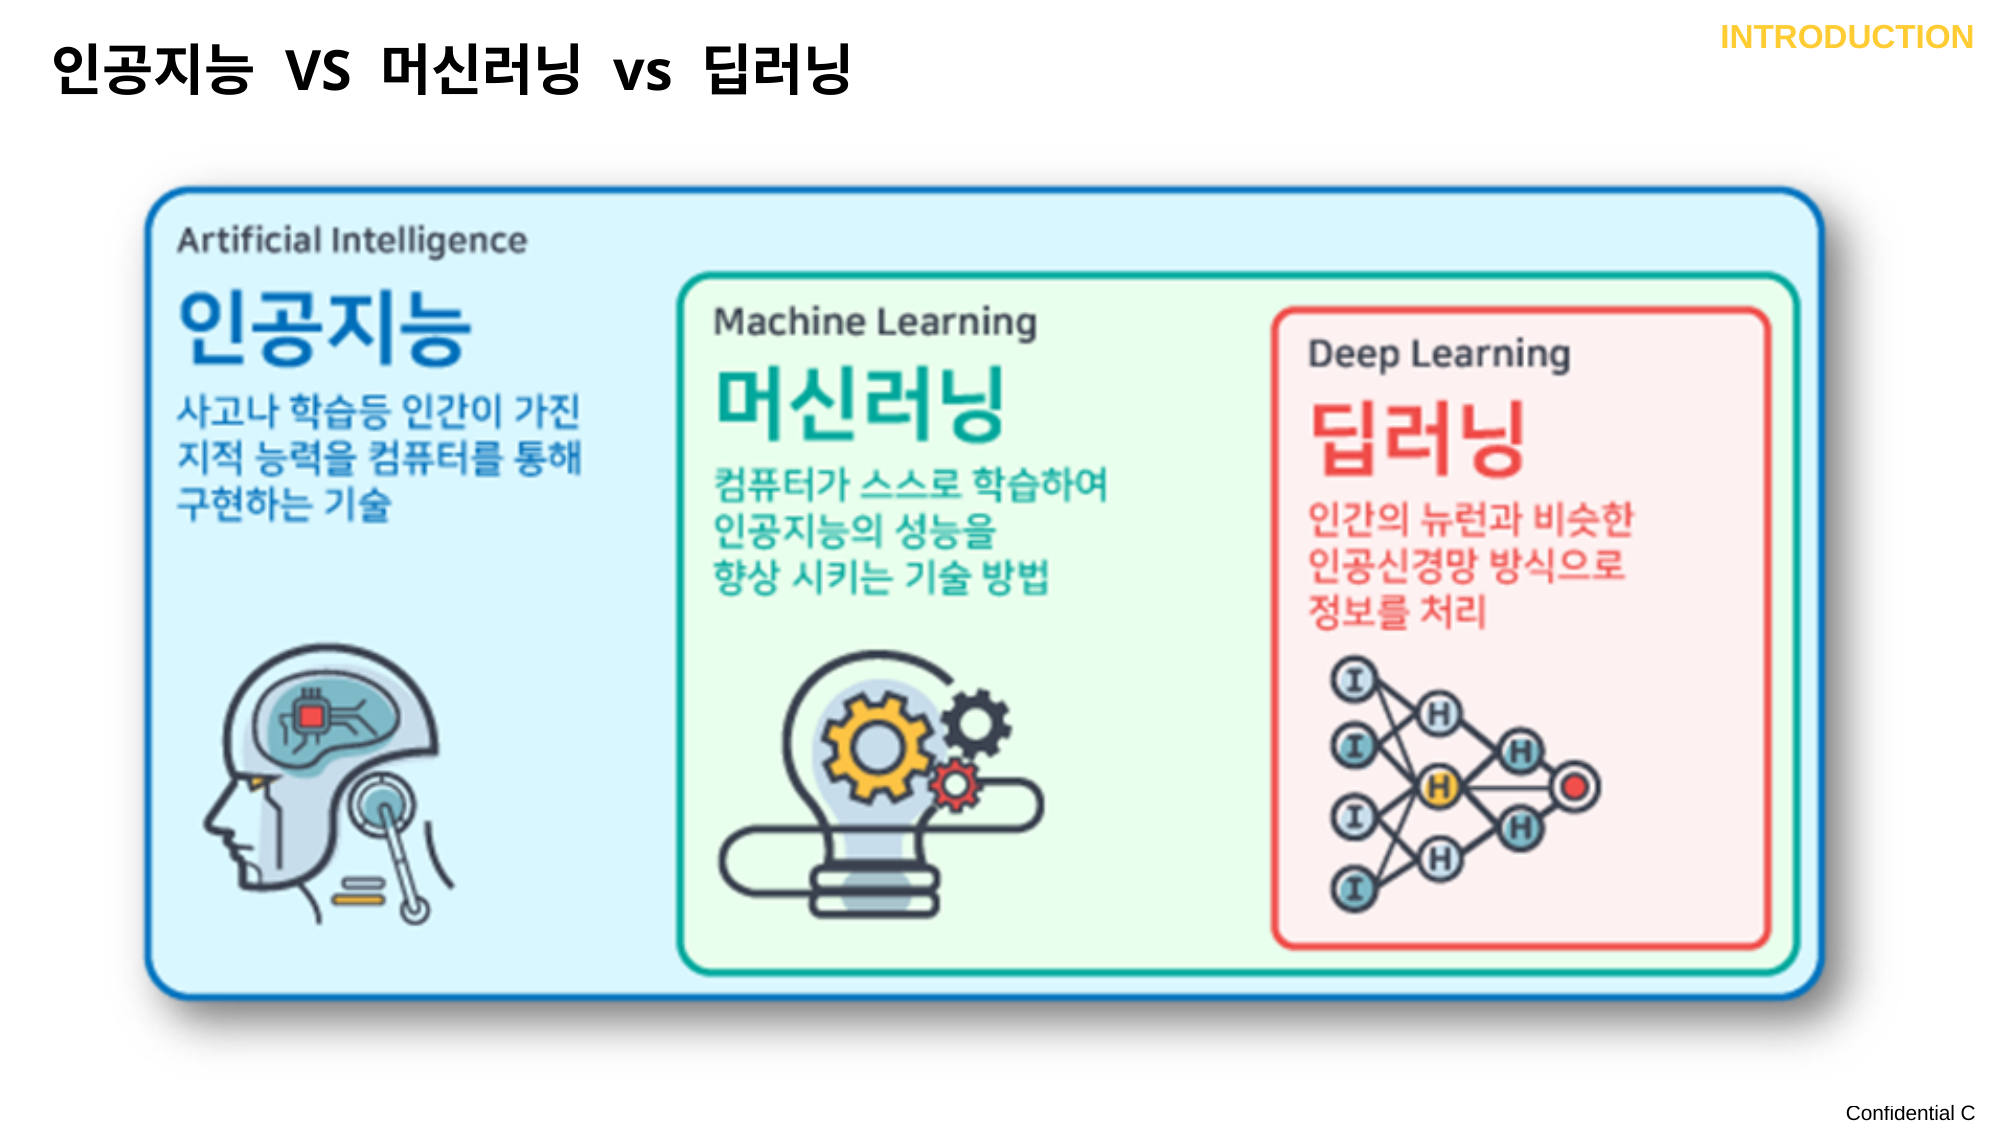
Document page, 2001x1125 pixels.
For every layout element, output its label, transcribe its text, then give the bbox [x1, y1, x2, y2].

title 인공지능 VS 머신러닝 vs 딥러닝 [51, 44, 1331, 101]
list Introduction [1424, 19, 1975, 55]
picture [64, 106, 1936, 1106]
